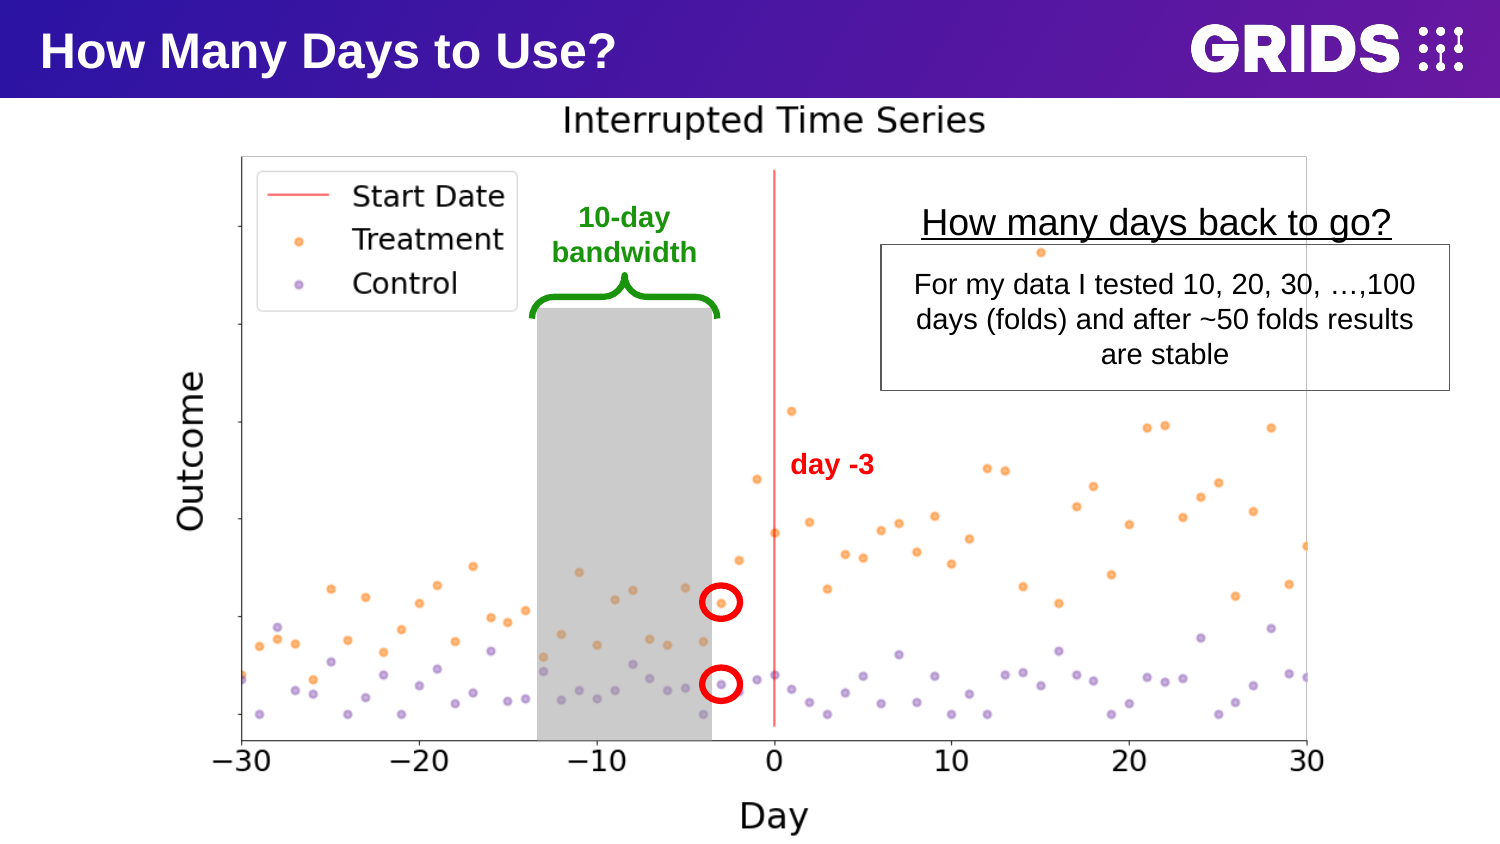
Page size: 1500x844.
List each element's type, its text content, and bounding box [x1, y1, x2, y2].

picture [0, 0, 1500, 844]
text_box How many days back to go? [1340, 183, 1424, 244]
text_box For my data I tested 10, 20, 30, …,100 days (folds) and after ~50 folds results are stable [1340, 244, 1450, 391]
